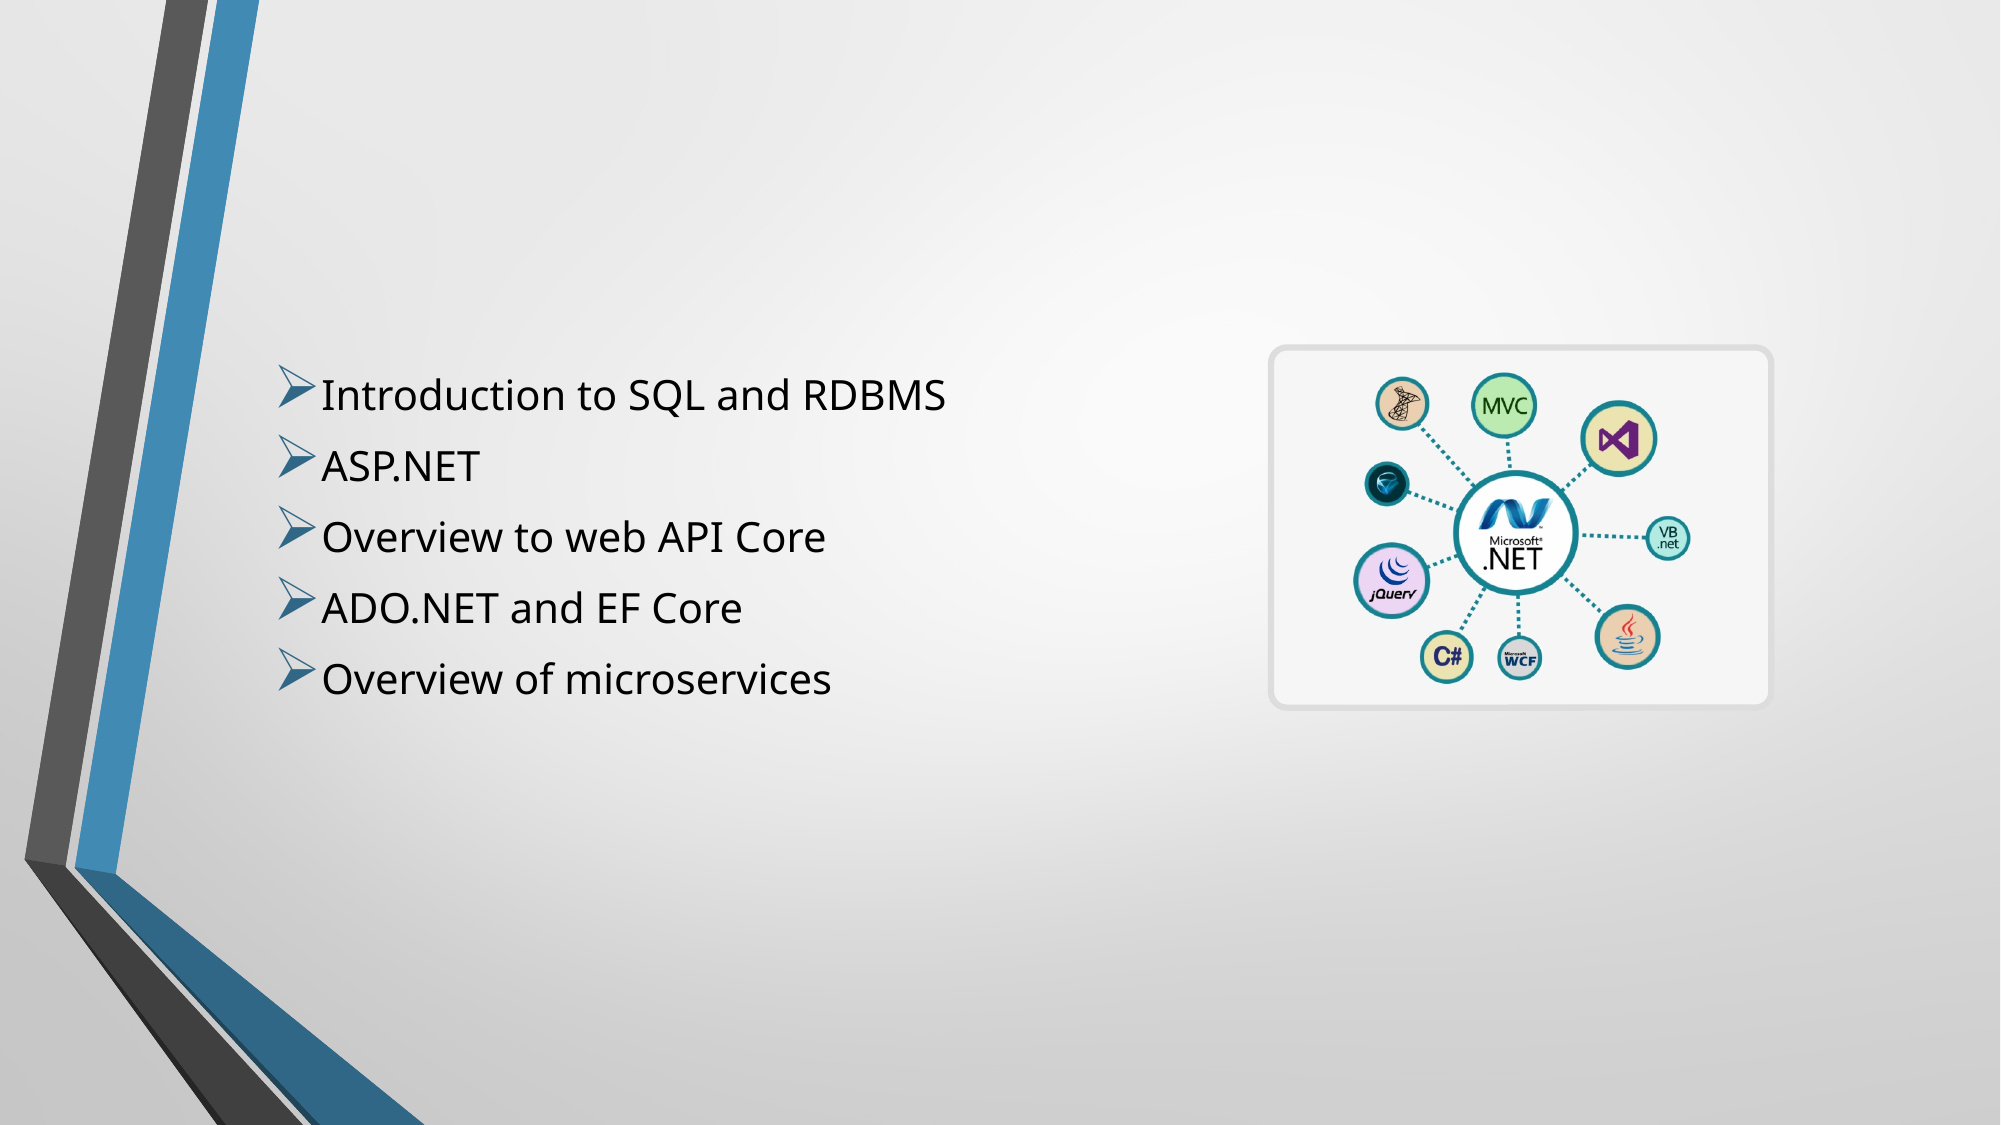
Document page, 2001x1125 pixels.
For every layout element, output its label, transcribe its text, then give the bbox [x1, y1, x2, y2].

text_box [24, 0, 425, 1125]
picture [1270, 347, 1772, 708]
list Introduction to SQL and RDBMS ASP.NET Overview to web API Core ADO.NET and EF Core Overview of microservices [425, 214, 1239, 939]
